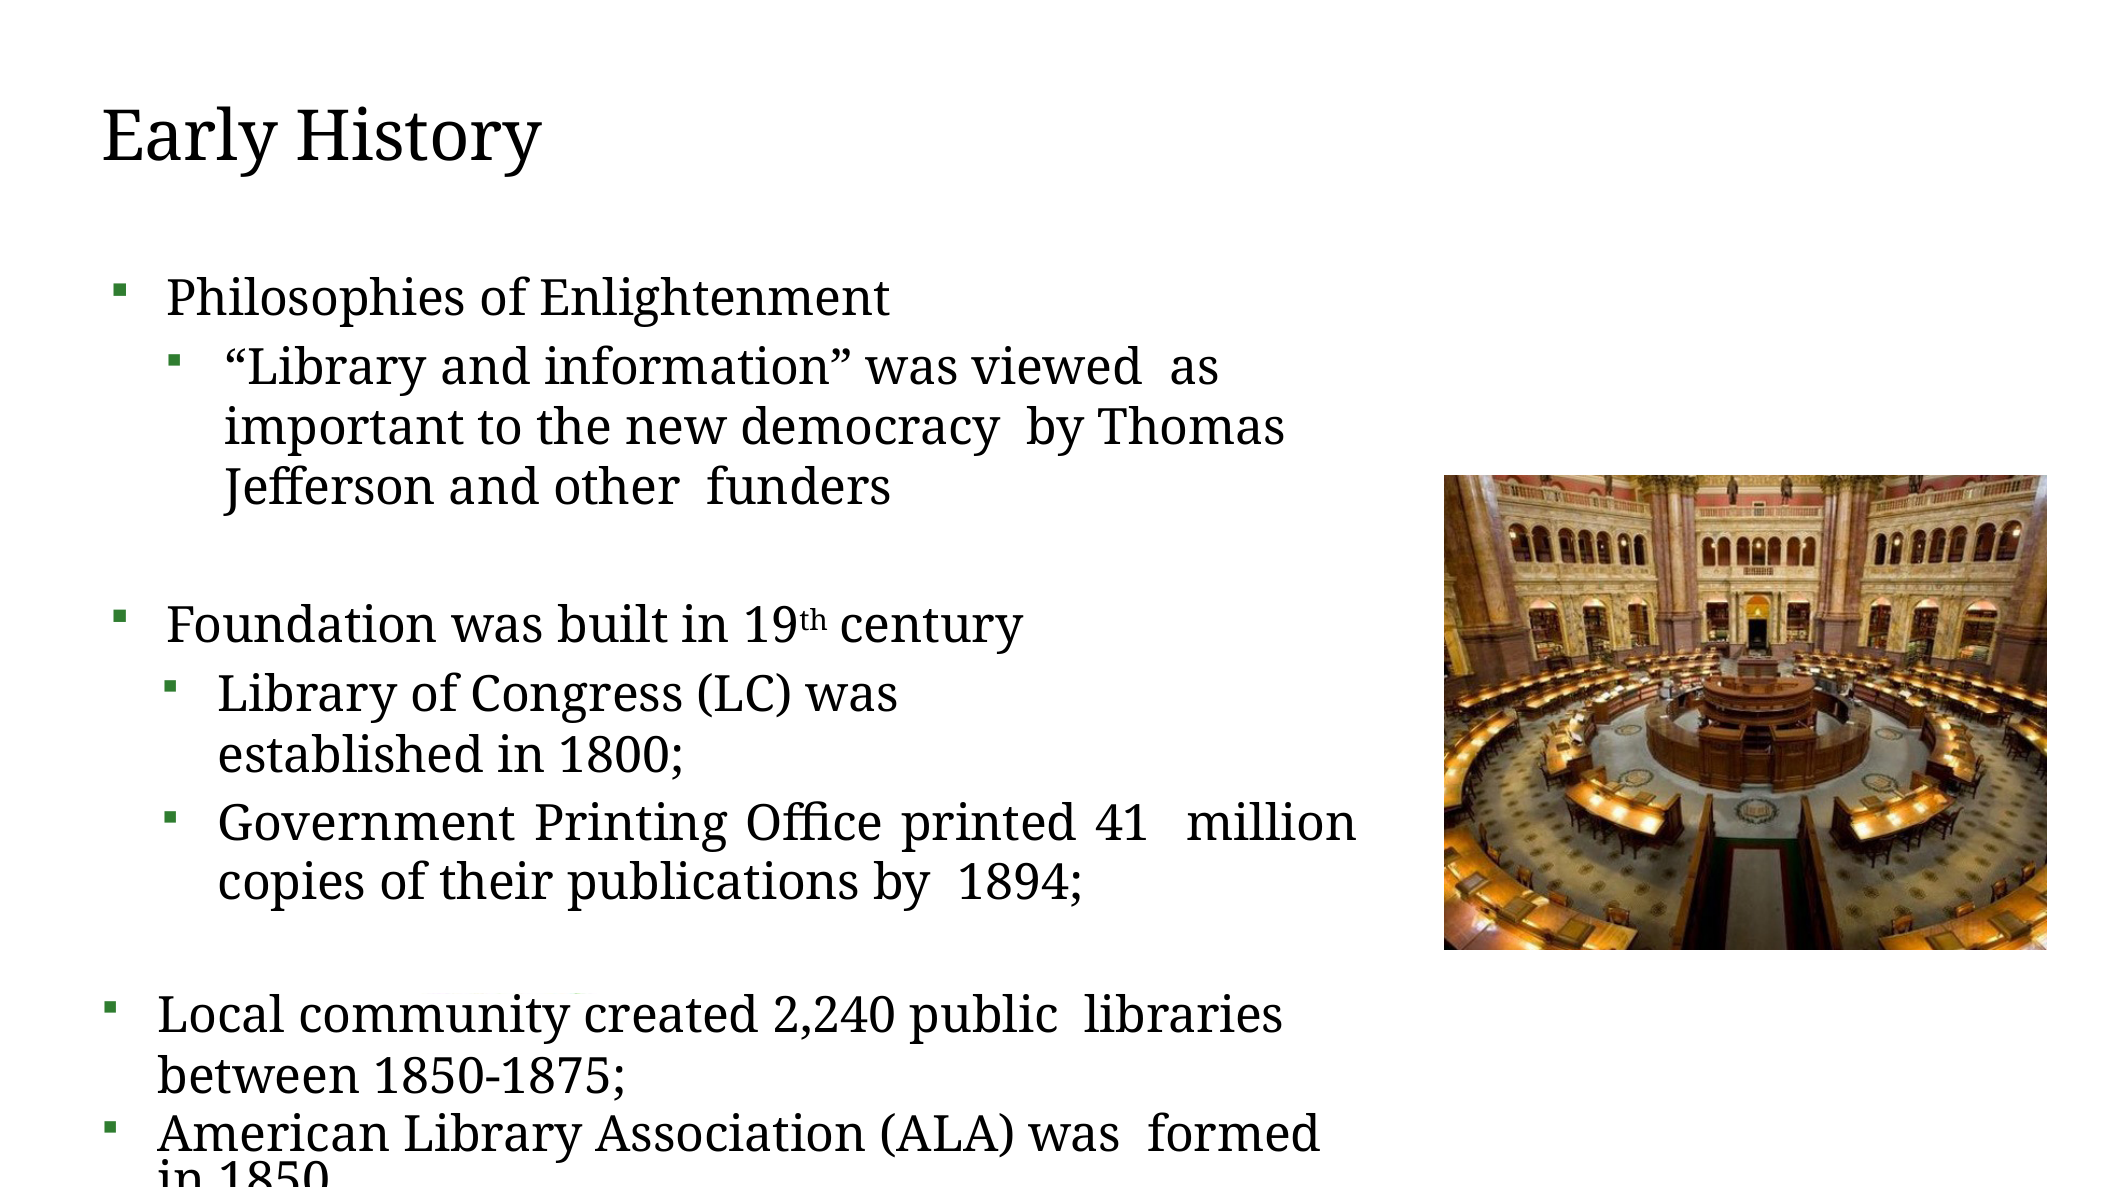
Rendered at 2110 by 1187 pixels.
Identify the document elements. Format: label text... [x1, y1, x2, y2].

picture [1444, 475, 2047, 950]
text_box Philosophies of Enlightenment “Library and information” was viewed as important to the new democracy by Thomas Jefferson and other funders Foundation was built in 19th century Library of Congress (LC) was established in 1800; Government Printing Office printed 41 million copies of their publications by 1894; Local community created 2,240 public libraries between 1850-1875; American Library Association (ALA) was formed in 1850. [99, 252, 1368, 1187]
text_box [420, 993, 1119, 1101]
title Early History [99, 31, 1348, 232]
